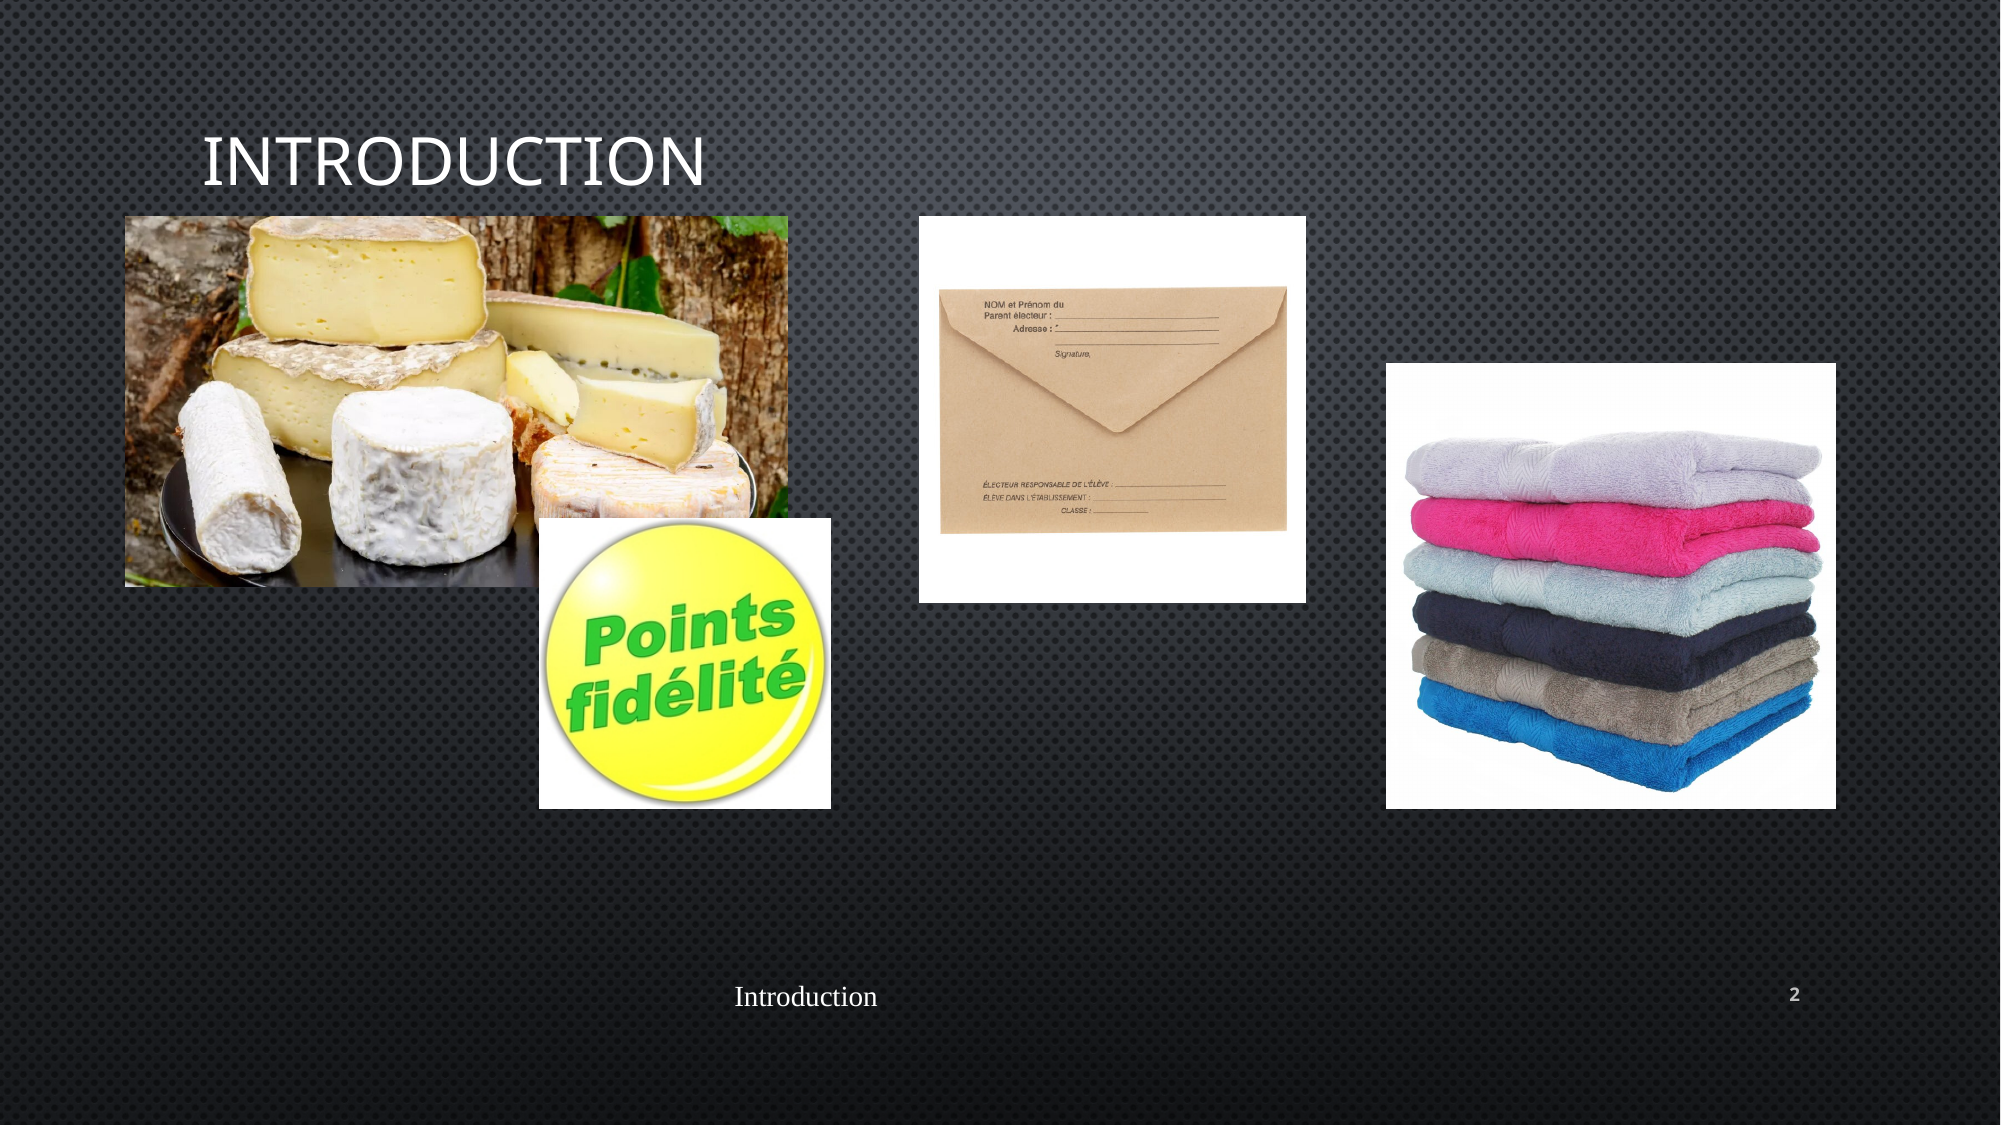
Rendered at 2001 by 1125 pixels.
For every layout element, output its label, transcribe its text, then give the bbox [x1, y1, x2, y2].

picture [1386, 363, 1836, 810]
picture [918, 216, 1307, 603]
picture [539, 518, 832, 810]
footer Introduction [187, 965, 1425, 1025]
title Introduction [187, 99, 1814, 217]
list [124, 216, 788, 588]
slide_number 2 [1724, 965, 1816, 1025]
